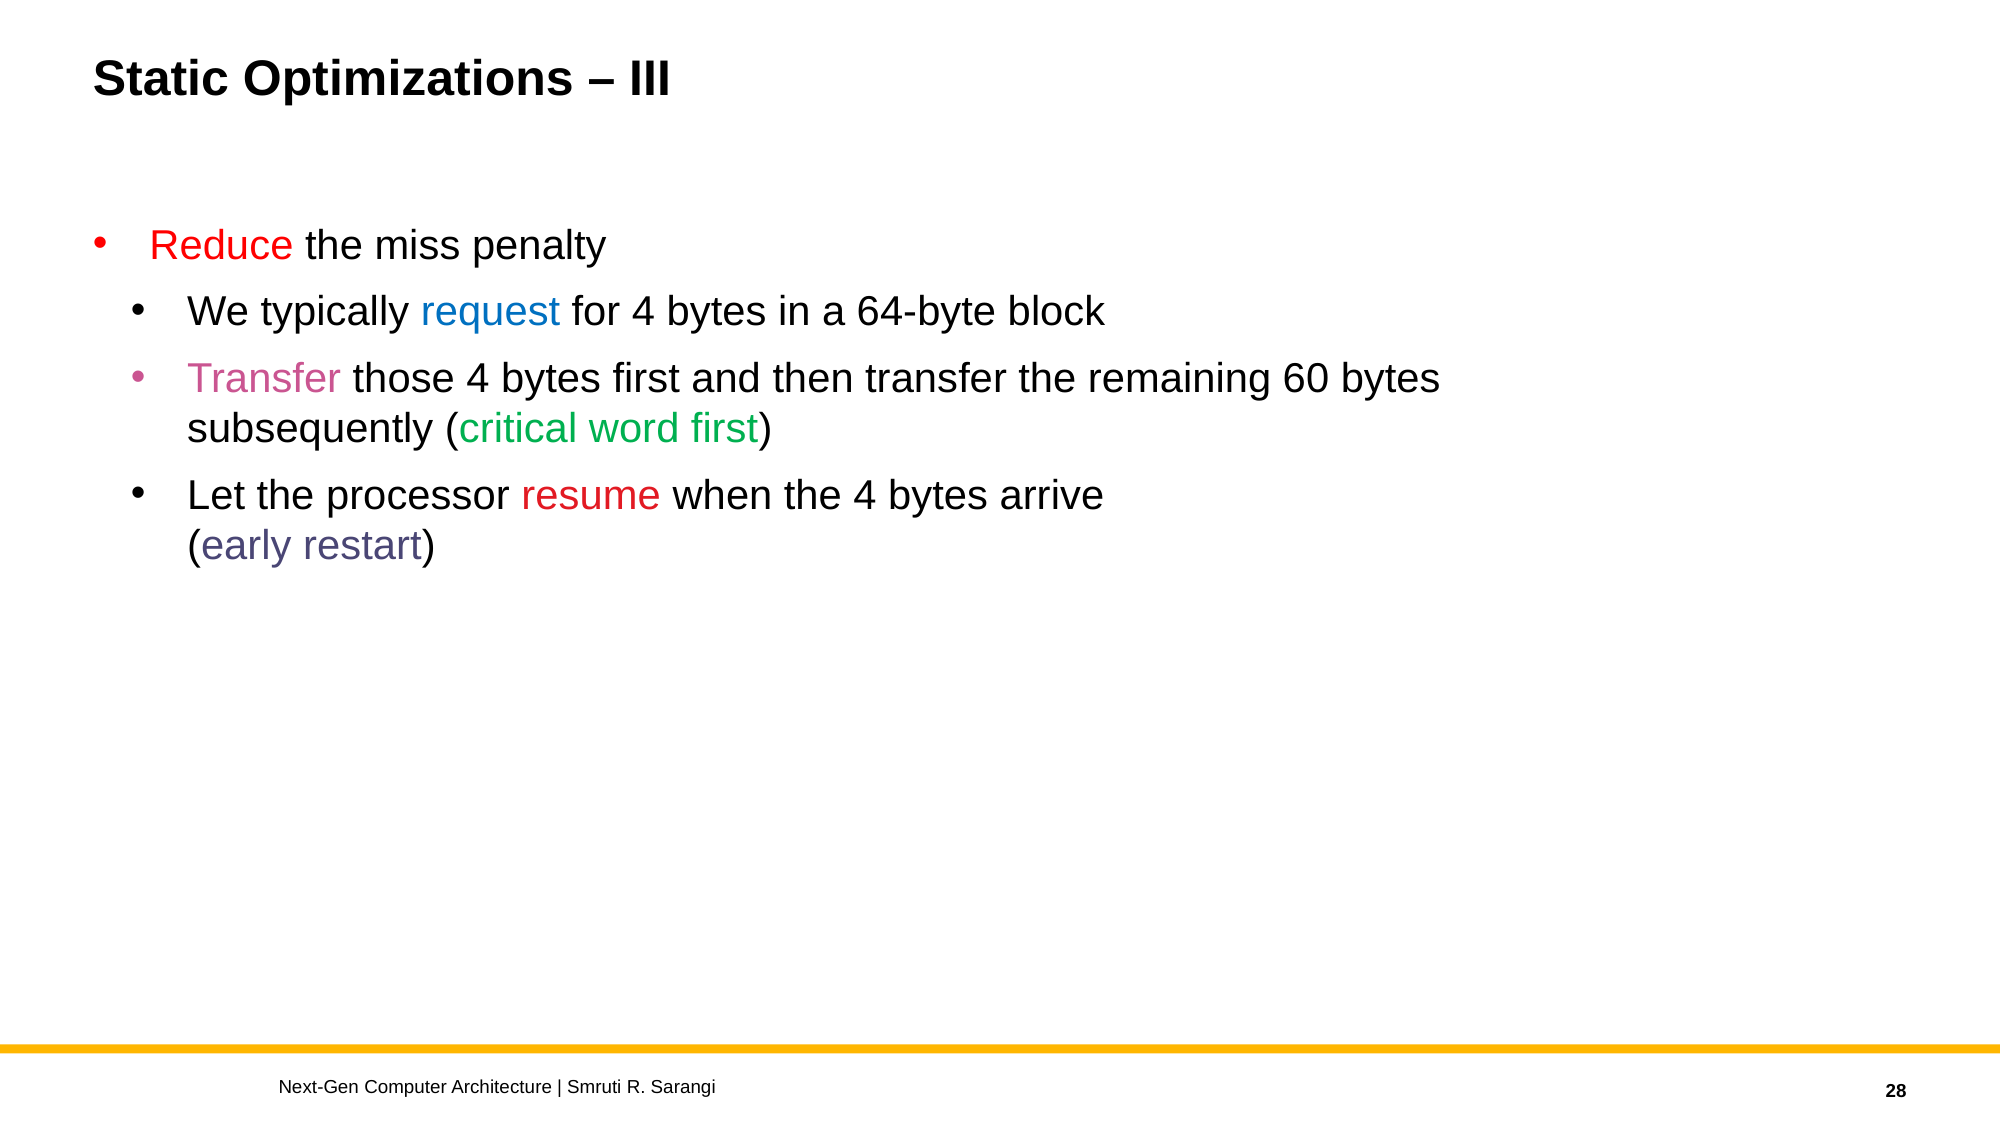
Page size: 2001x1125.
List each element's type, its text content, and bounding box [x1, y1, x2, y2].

footer Next-Gen Computer Architecture | Smruti R. Sarangi [263, 1067, 1464, 1105]
slide_number 28 [1711, 1071, 1922, 1109]
title Static Optimizations – III [78, 45, 1578, 180]
list Reduce the miss penalty We typically request for 4 bytes in a 64-byte block Transfer those 4 bytes first and then transfer the remaining 60 bytes subsequently (critical word first) Let the processor resume when the 4 bytes arrive (early restart) [78, 210, 1578, 924]
